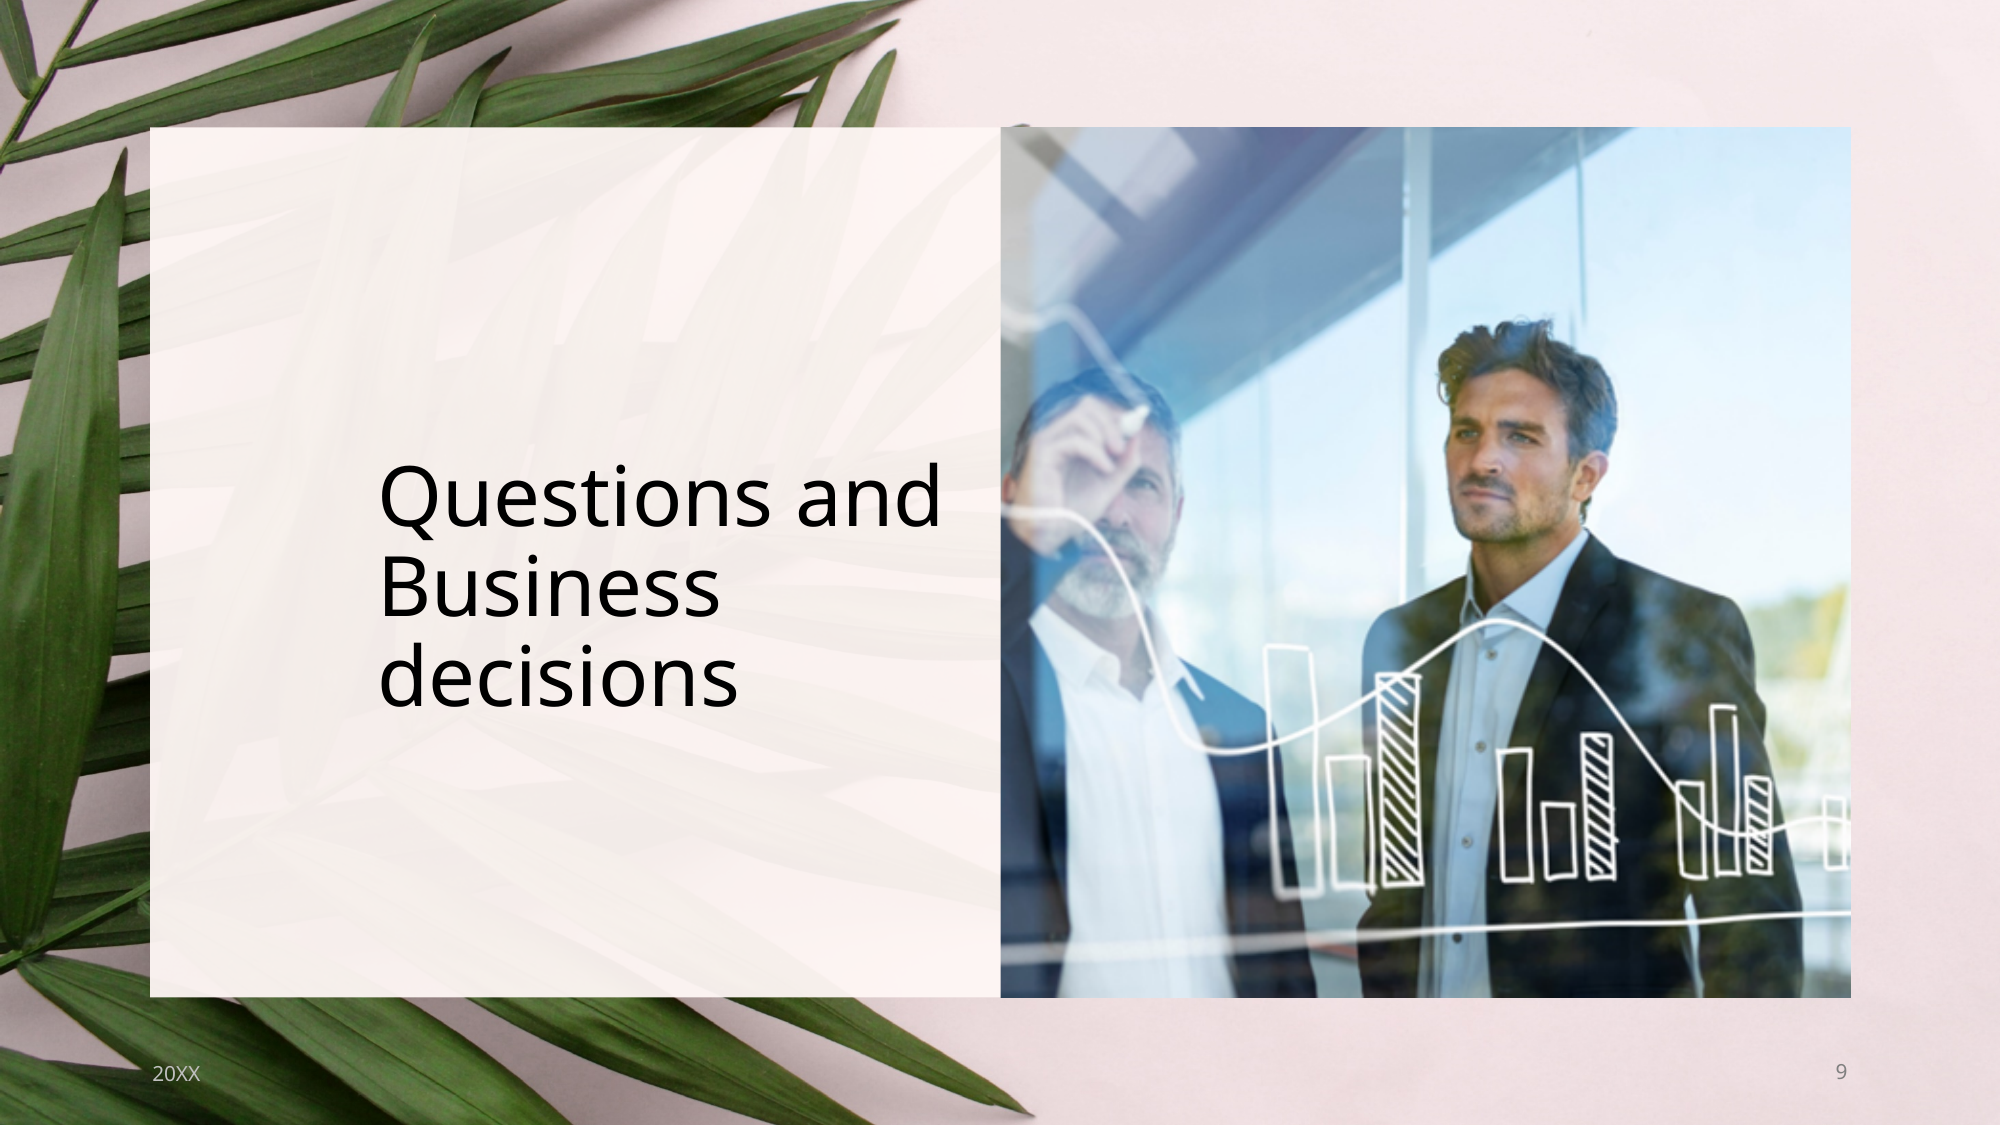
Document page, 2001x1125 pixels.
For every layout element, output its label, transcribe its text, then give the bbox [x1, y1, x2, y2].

text_box Questions and Business decisions [362, 393, 988, 785]
slide_number 9 [1412, 1042, 1863, 1103]
picture [0, 0, 2000, 1125]
slide_number 20XX [137, 1042, 588, 1103]
